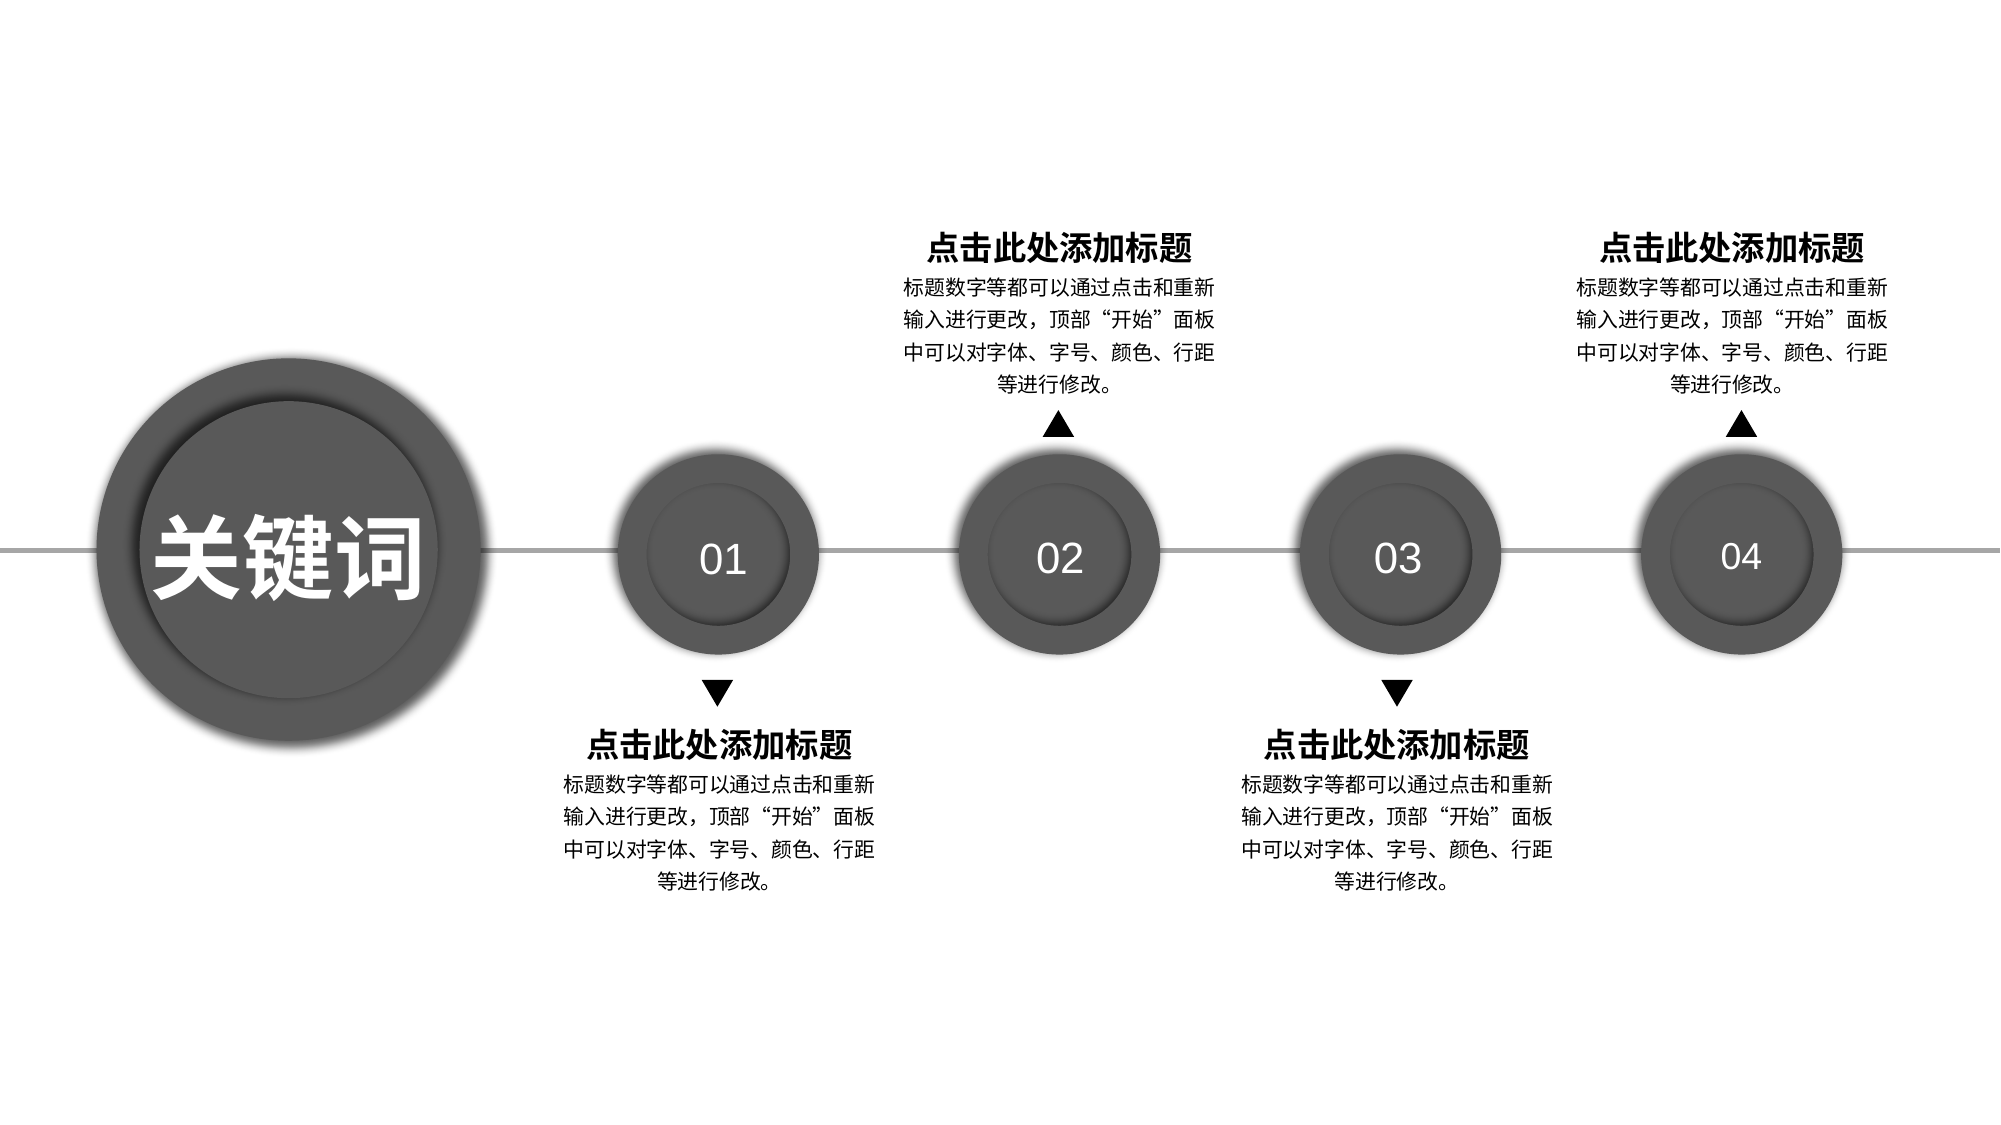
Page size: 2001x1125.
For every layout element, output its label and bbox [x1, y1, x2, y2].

text_box [1640, 454, 1843, 655]
text_box [1040, 408, 1076, 438]
text_box [887, 219, 1232, 406]
text_box [1723, 408, 1759, 438]
text_box [547, 716, 892, 903]
text_box [1299, 454, 1502, 655]
text_box [1224, 716, 1570, 903]
text_box [1559, 219, 1905, 406]
text_box [699, 678, 735, 709]
text_box [1379, 678, 1415, 709]
text_box [617, 454, 819, 655]
text_box [958, 454, 1161, 655]
text_box [96, 358, 481, 741]
